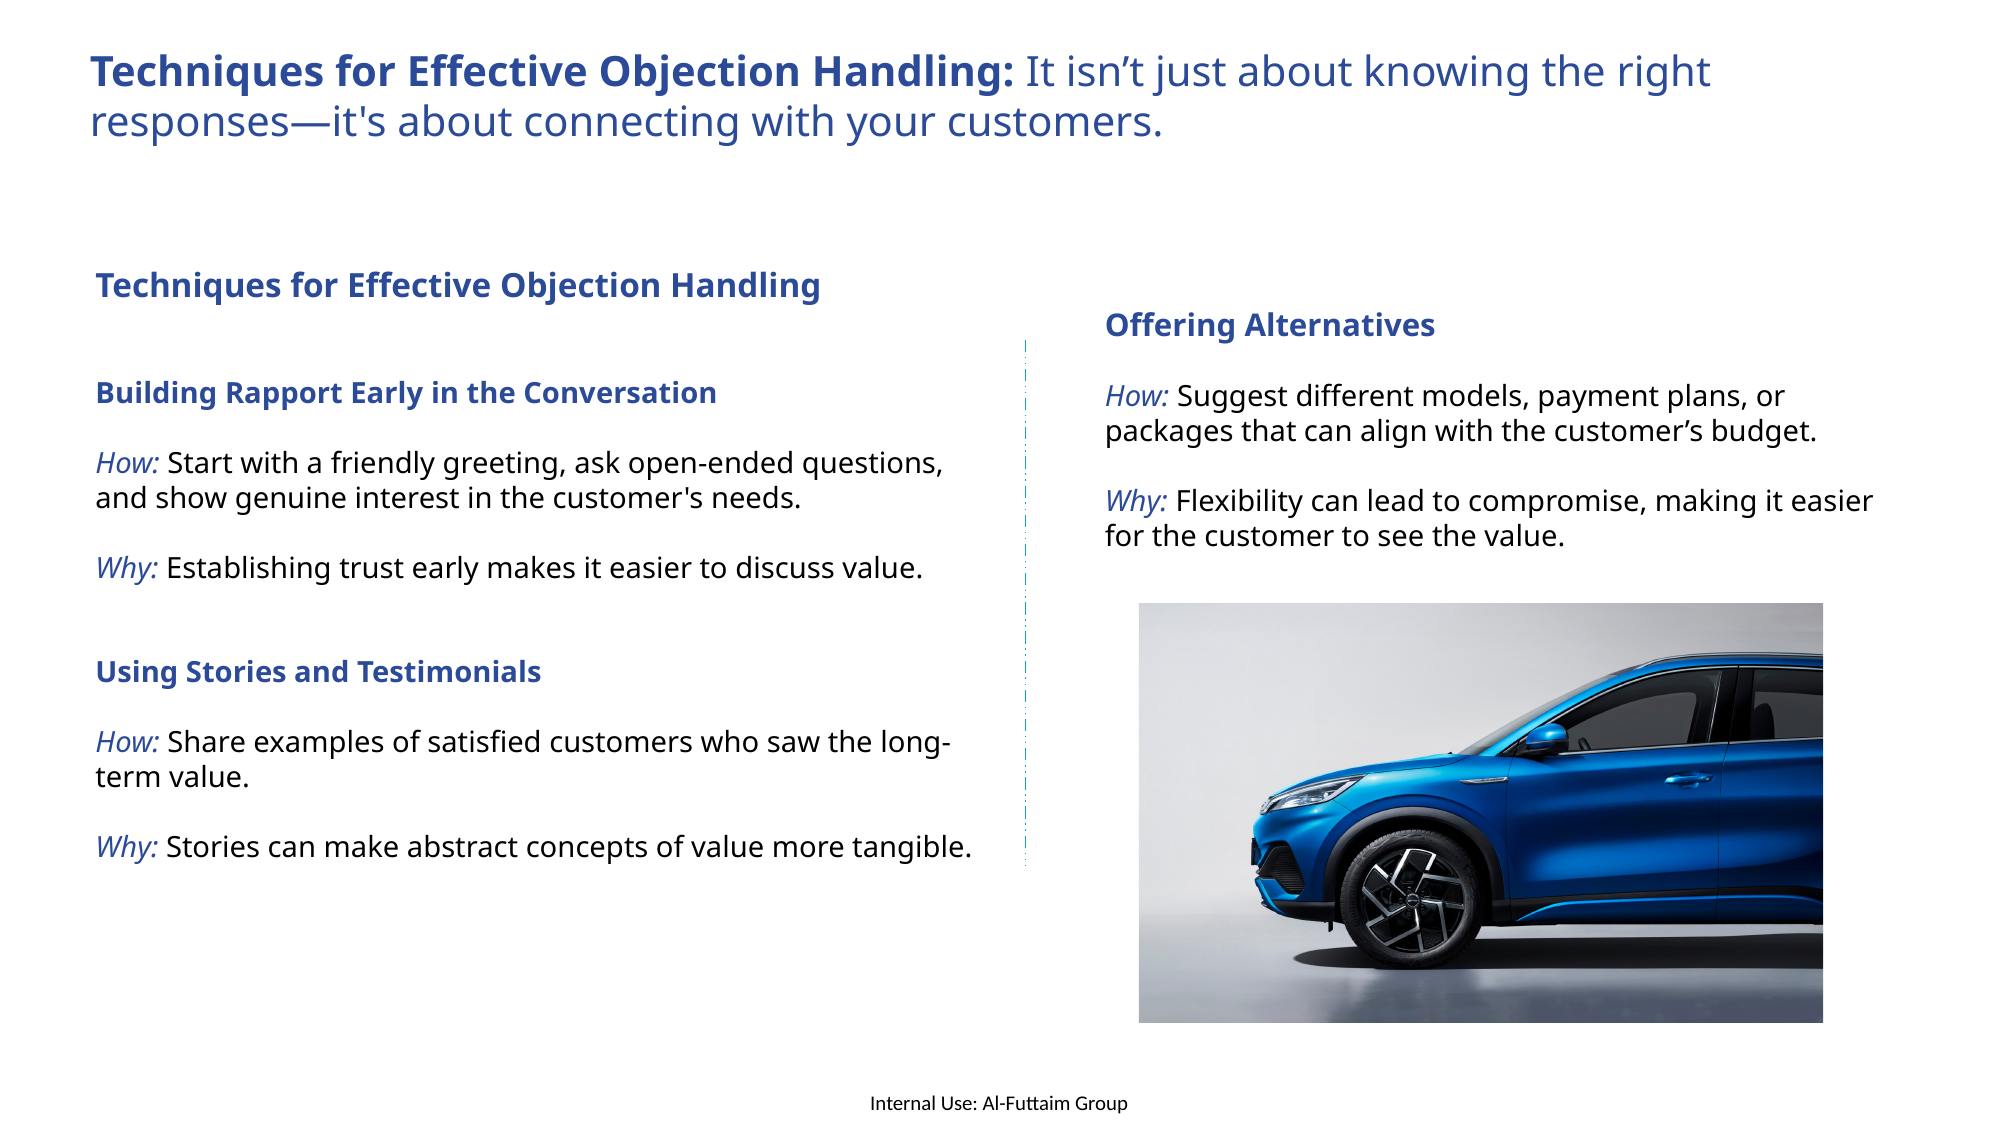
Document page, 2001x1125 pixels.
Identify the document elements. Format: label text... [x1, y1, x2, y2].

picture [1138, 603, 1824, 1023]
text_box Offering Alternatives How: Suggest different models, payment plans, or packages that can align with the customer’s budget. Why: Flexibility can lead to compromise, making it easier for the customer to see the value. [1090, 297, 1913, 560]
text_box Techniques for Effective Objection Handling Building Rapport Early in the Conversation How: Start with a friendly greeting, ask open-ended questions, and show genuine interest in the customer's needs. Why: Establishing trust early makes it easier to discuss value. Using Stories and Testimonials How: Share examples of satisfied customers who saw the long-term value. Why: Stories can make abstract concepts of value more tangible. [80, 256, 1000, 906]
text_box Techniques for Effective Objection Handling: It isn’t just about knowing the right responses—it's about connecting with your customers. [74, 37, 1838, 153]
